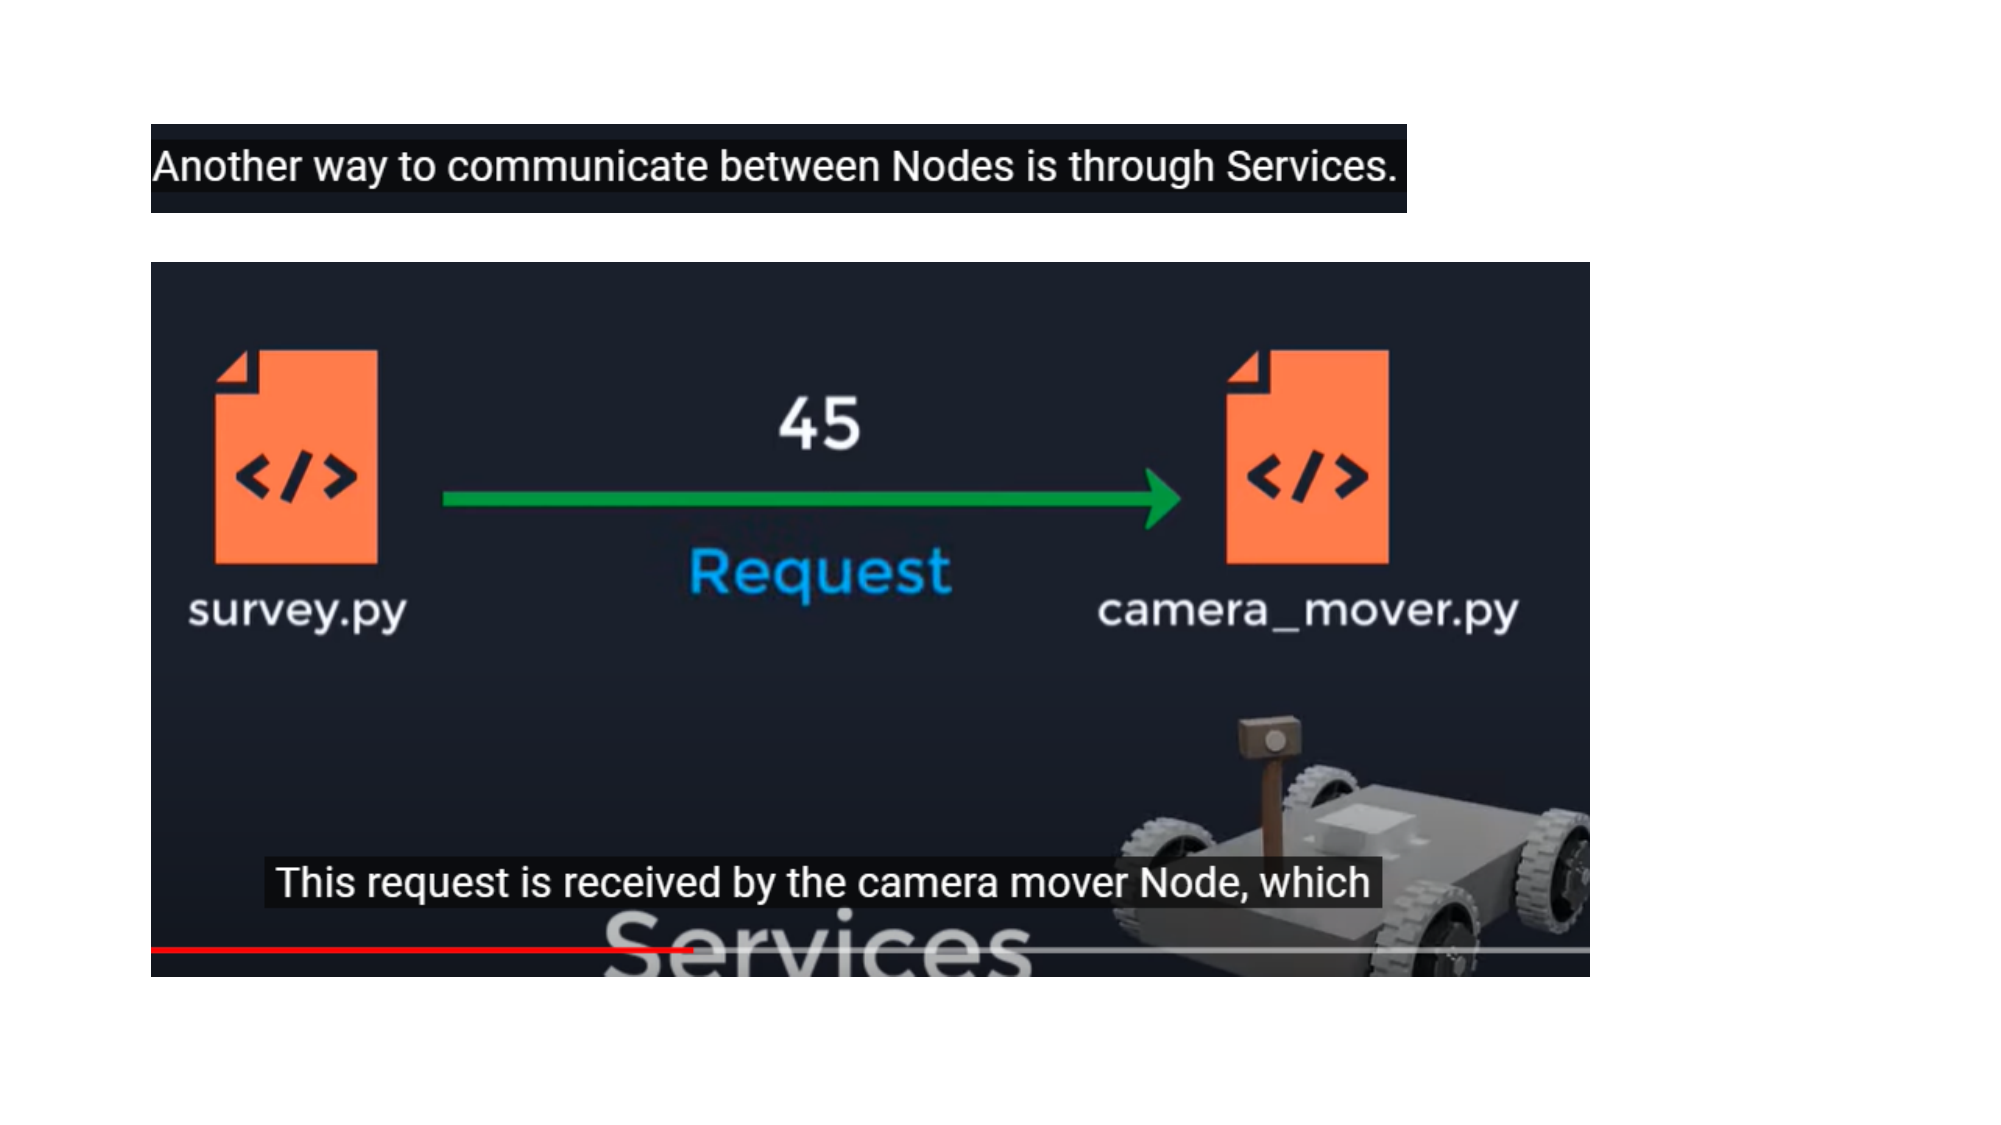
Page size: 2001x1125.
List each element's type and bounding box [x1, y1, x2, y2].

picture [151, 124, 1407, 213]
list [151, 262, 1590, 977]
